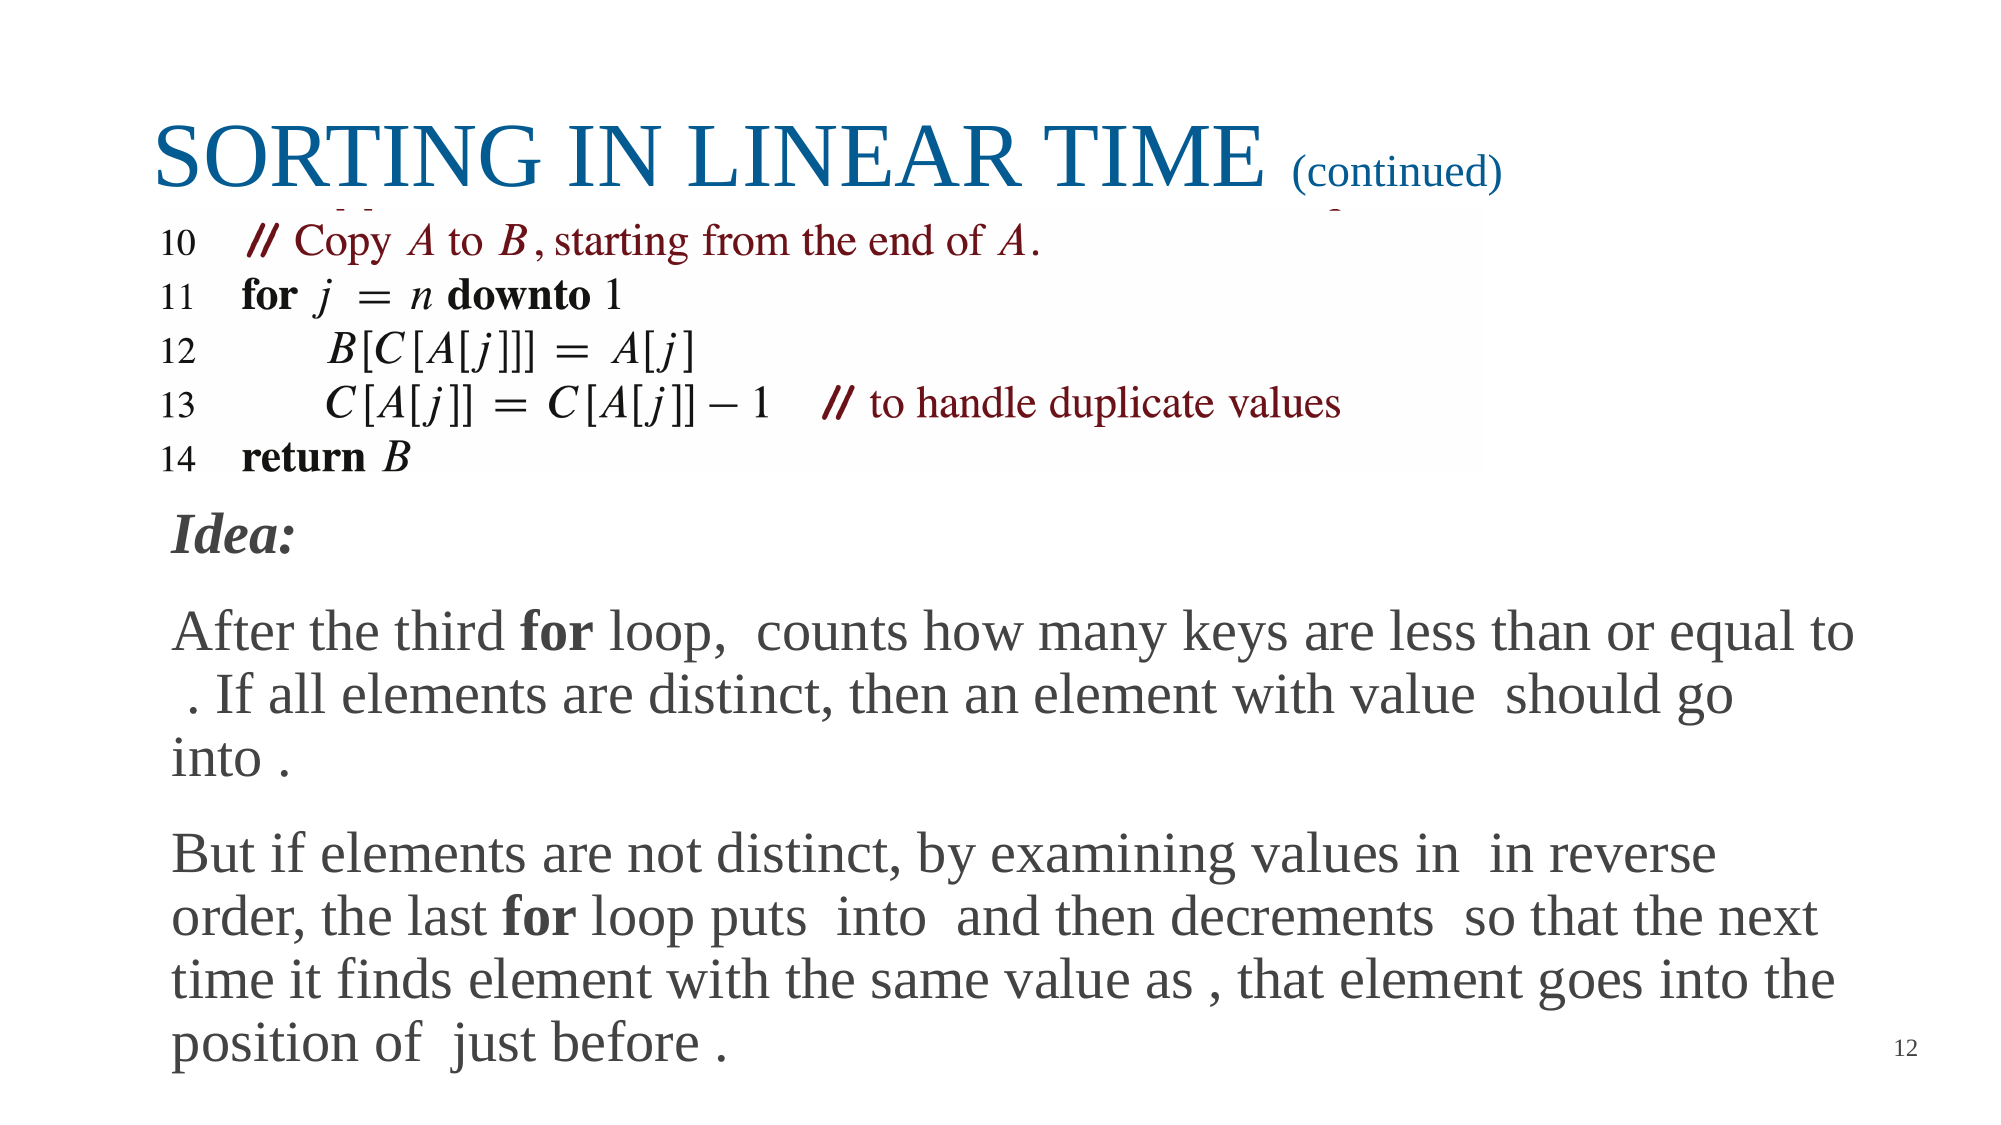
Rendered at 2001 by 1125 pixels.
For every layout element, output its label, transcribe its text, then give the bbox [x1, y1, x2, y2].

slide_number 12 [1483, 1016, 1934, 1077]
list [137, 234, 1863, 1014]
picture [161, 209, 1484, 472]
title SORTING IN LINEAR TIME (continued) [137, 48, 1863, 234]
